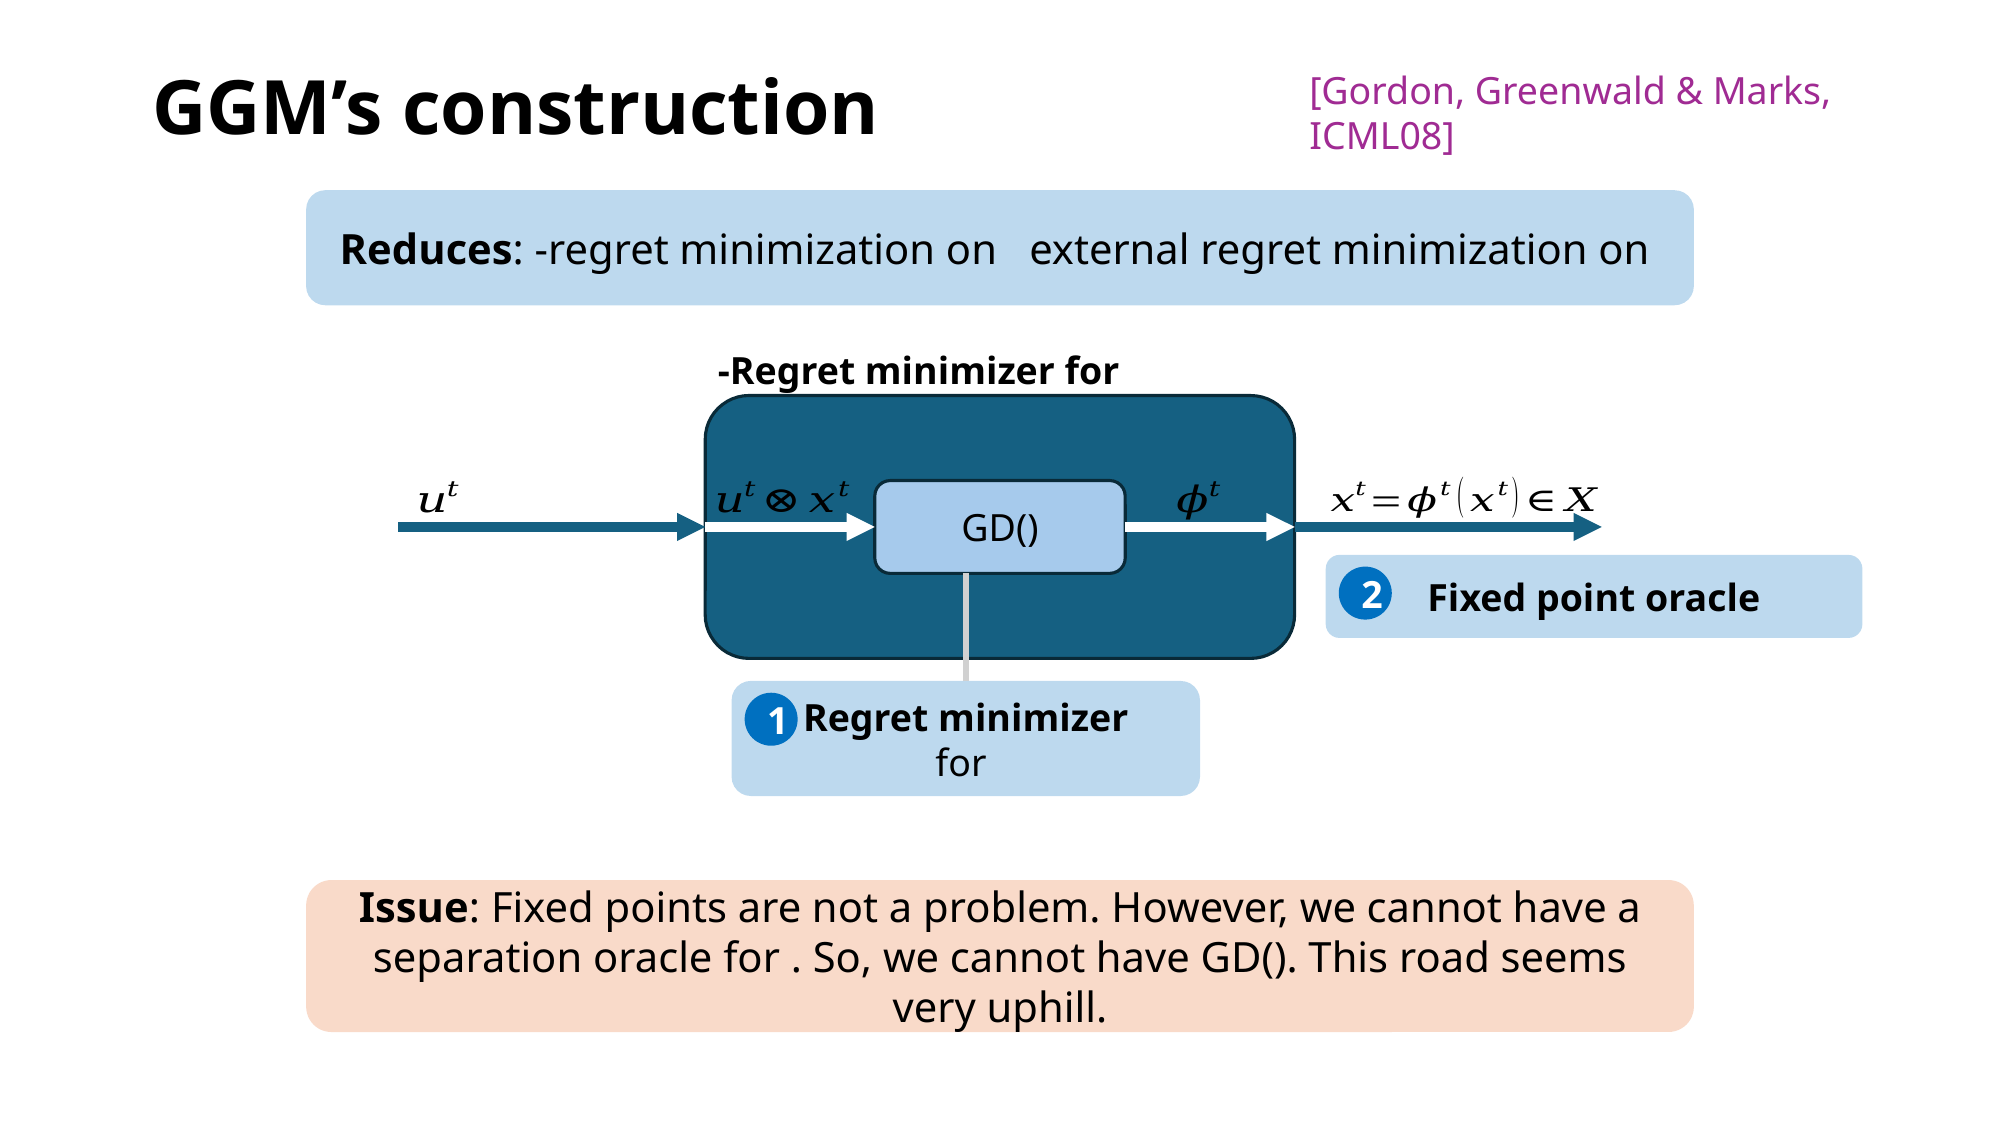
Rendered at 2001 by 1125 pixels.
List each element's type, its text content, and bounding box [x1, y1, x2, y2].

text_box [Gordon, Greenwald & Marks, ICML08] [1294, 59, 1977, 165]
text_box [703, 393, 1297, 526]
text_box [703, 528, 963, 660]
text_box 2 [1337, 565, 1394, 622]
text_box 1 [743, 691, 800, 748]
text_box Fixed point oracle [1324, 553, 1864, 640]
text_box [969, 528, 1297, 660]
title GGM’s construction [137, 59, 1294, 161]
